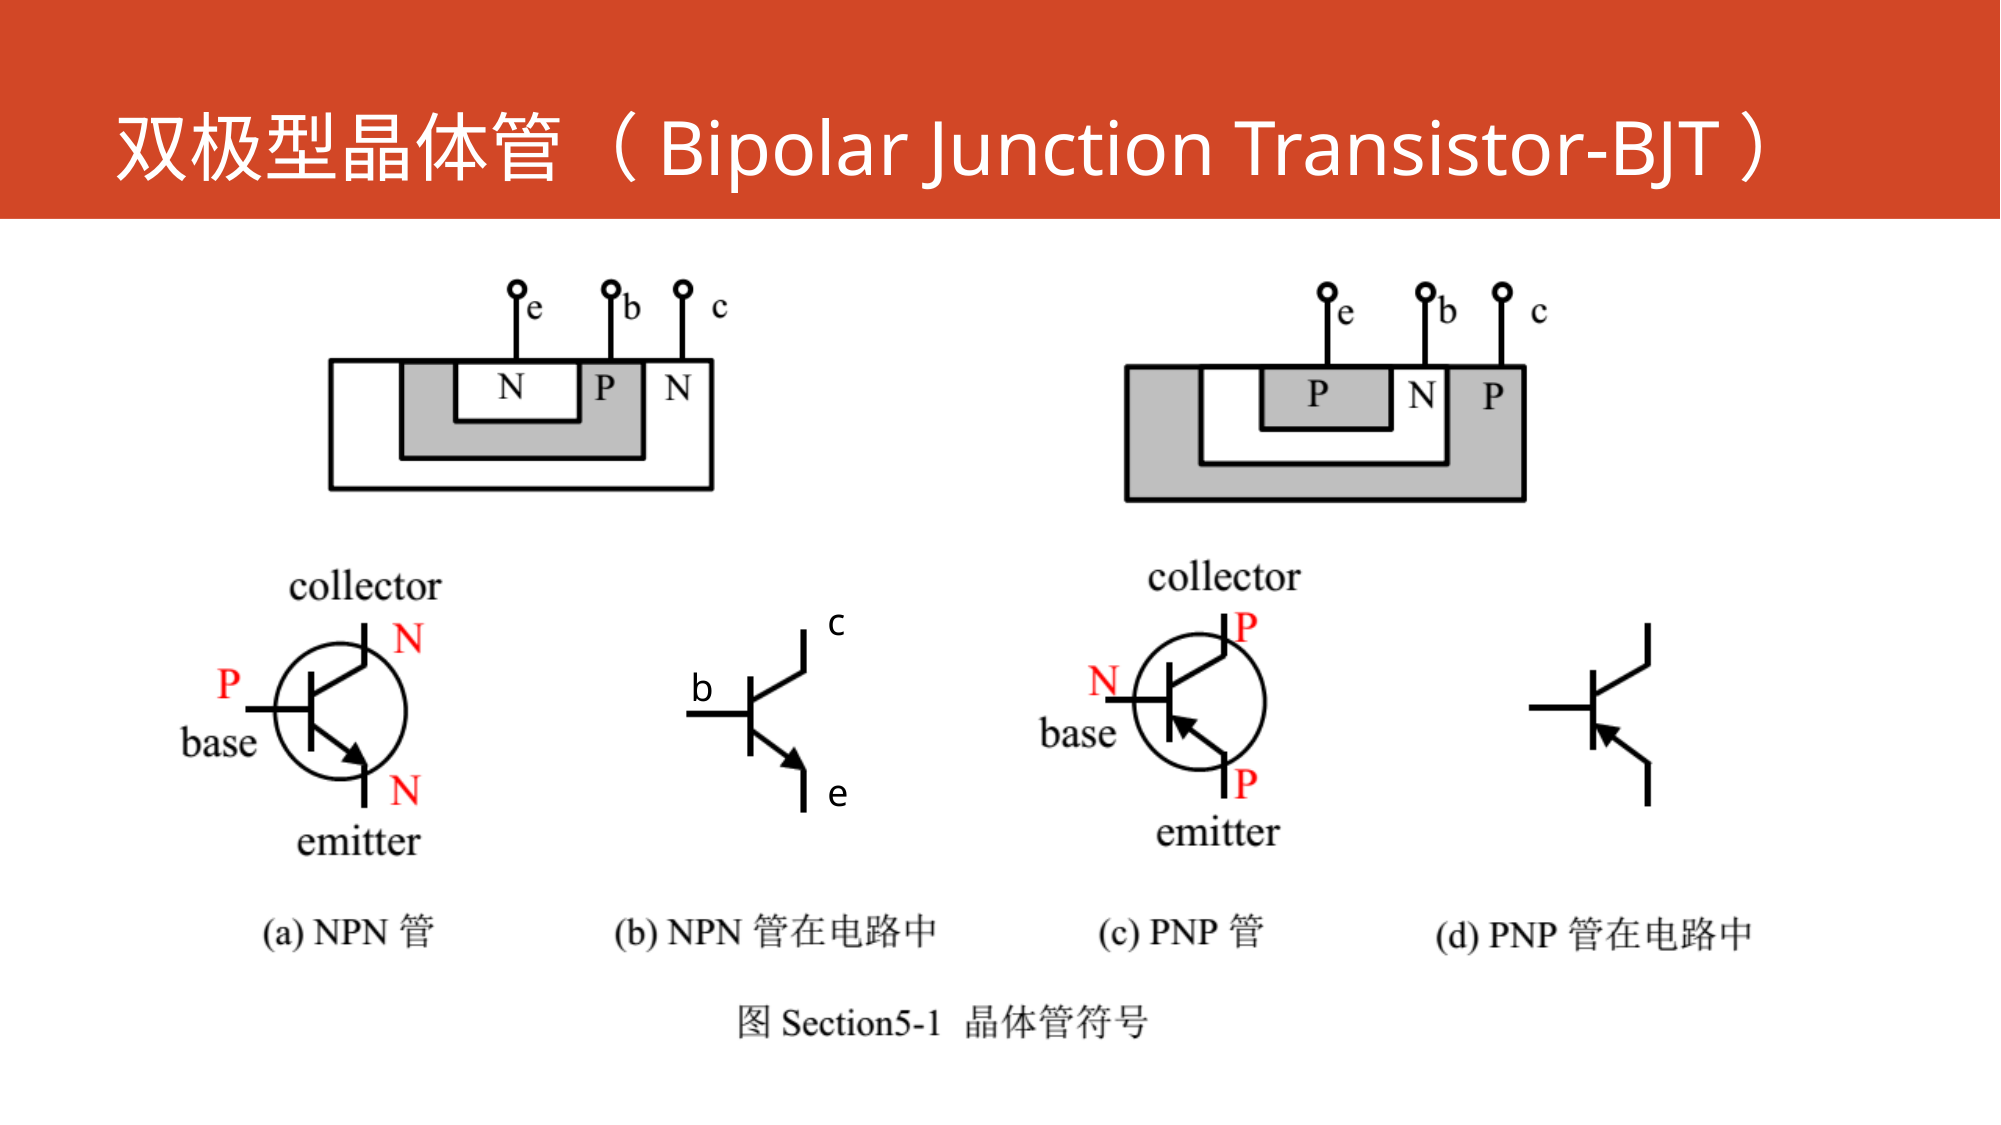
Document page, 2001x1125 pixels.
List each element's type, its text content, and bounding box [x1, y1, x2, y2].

title 双极型晶体管（Bipolar Junction Transistor-BJT） [99, 0, 1863, 199]
picture [166, 258, 1795, 1048]
